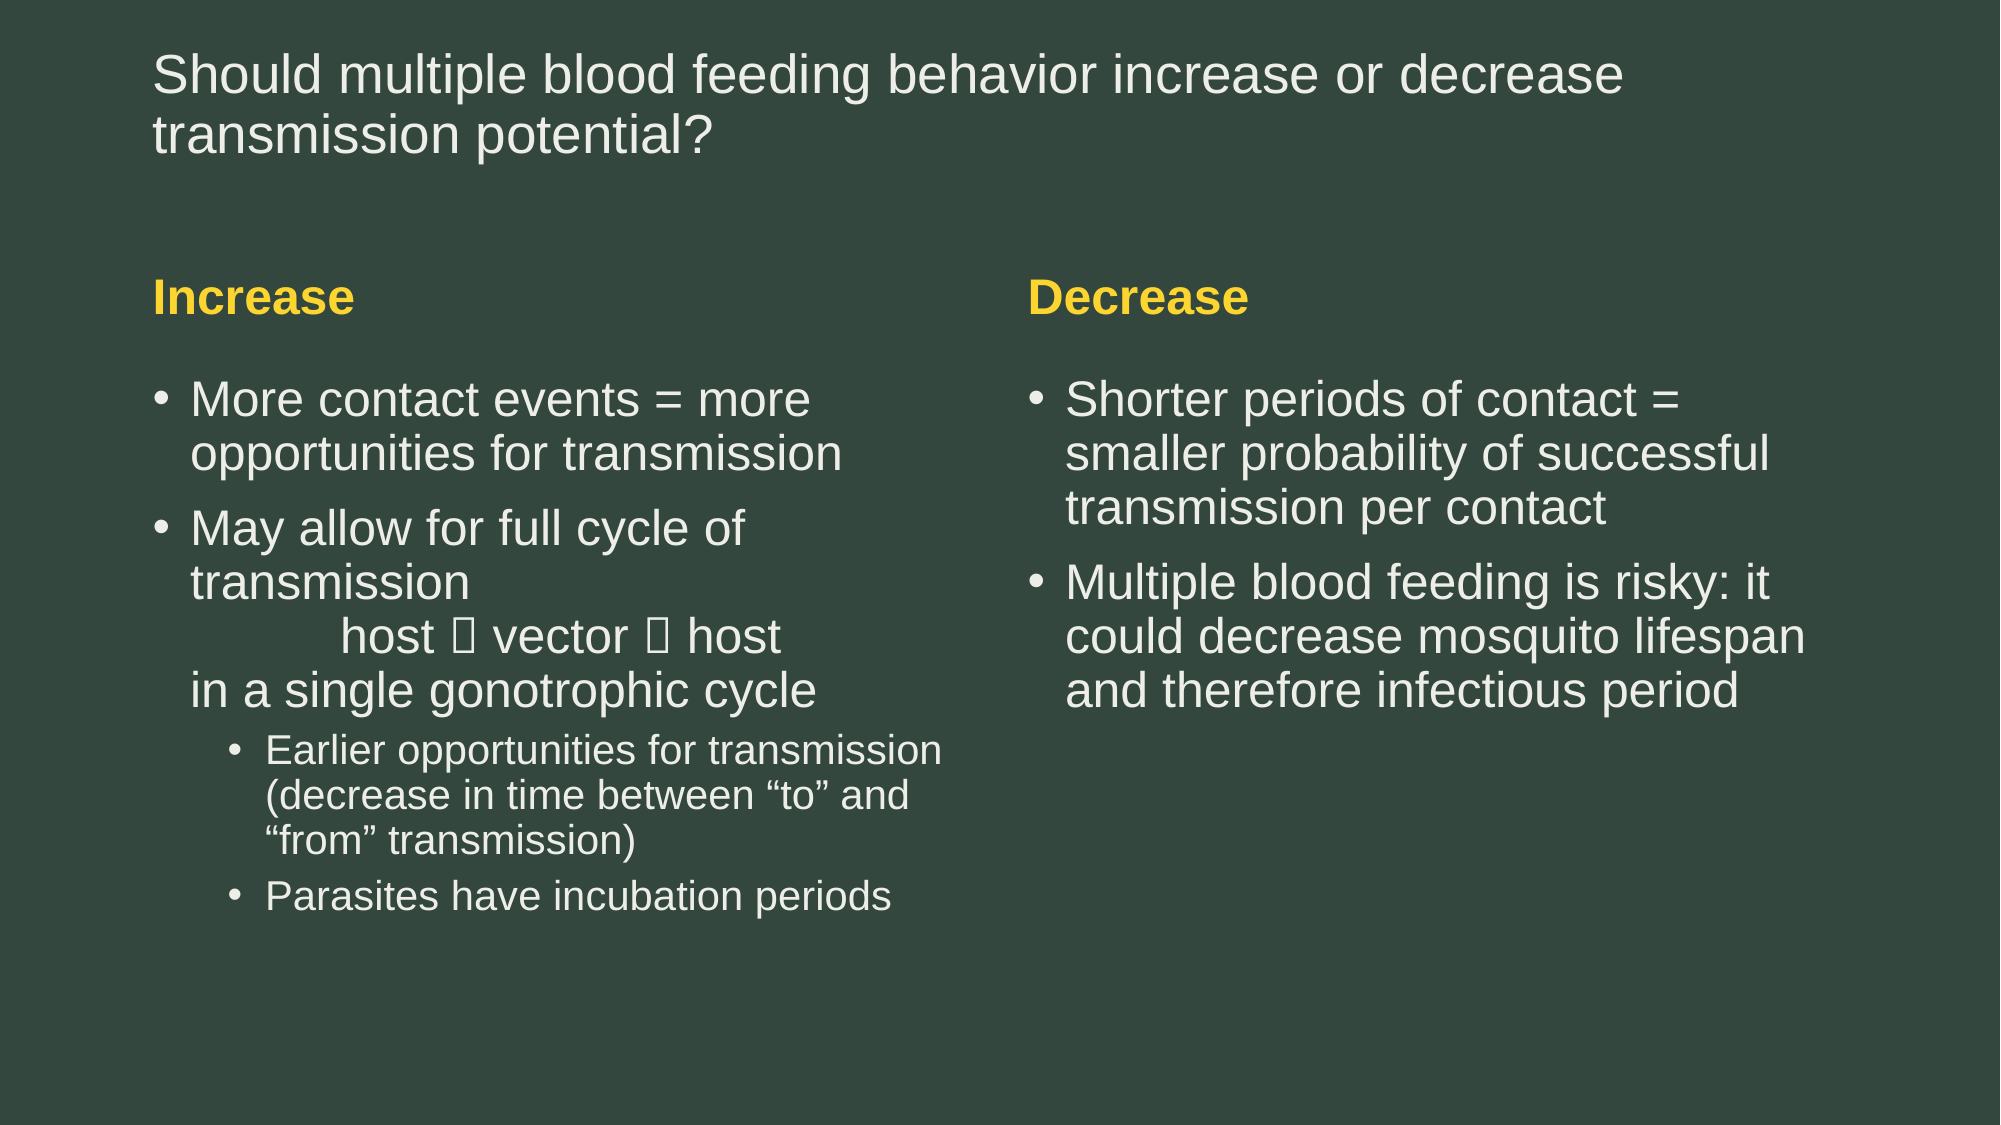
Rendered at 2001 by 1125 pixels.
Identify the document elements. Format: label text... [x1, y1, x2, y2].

title Should multiple blood feeding behavior increase or decrease transmission potential? [137, 38, 1863, 174]
list Decrease [1012, 230, 1863, 366]
list More contact events = more opportunities for transmission May allow for full cycle of transmission host  vector  host in a single gonotrophic cycle Earlier opportunities for transmission (decrease in time between “to” and “from” transmission) Parasites have incubation periods [137, 366, 984, 1101]
list Shorter periods of contact = smaller probability of successful transmission per contact Multiple blood feeding is risky: it could decrease mosquito lifespan and therefore infectious period [1012, 366, 1863, 1101]
list Increase [137, 230, 984, 366]
